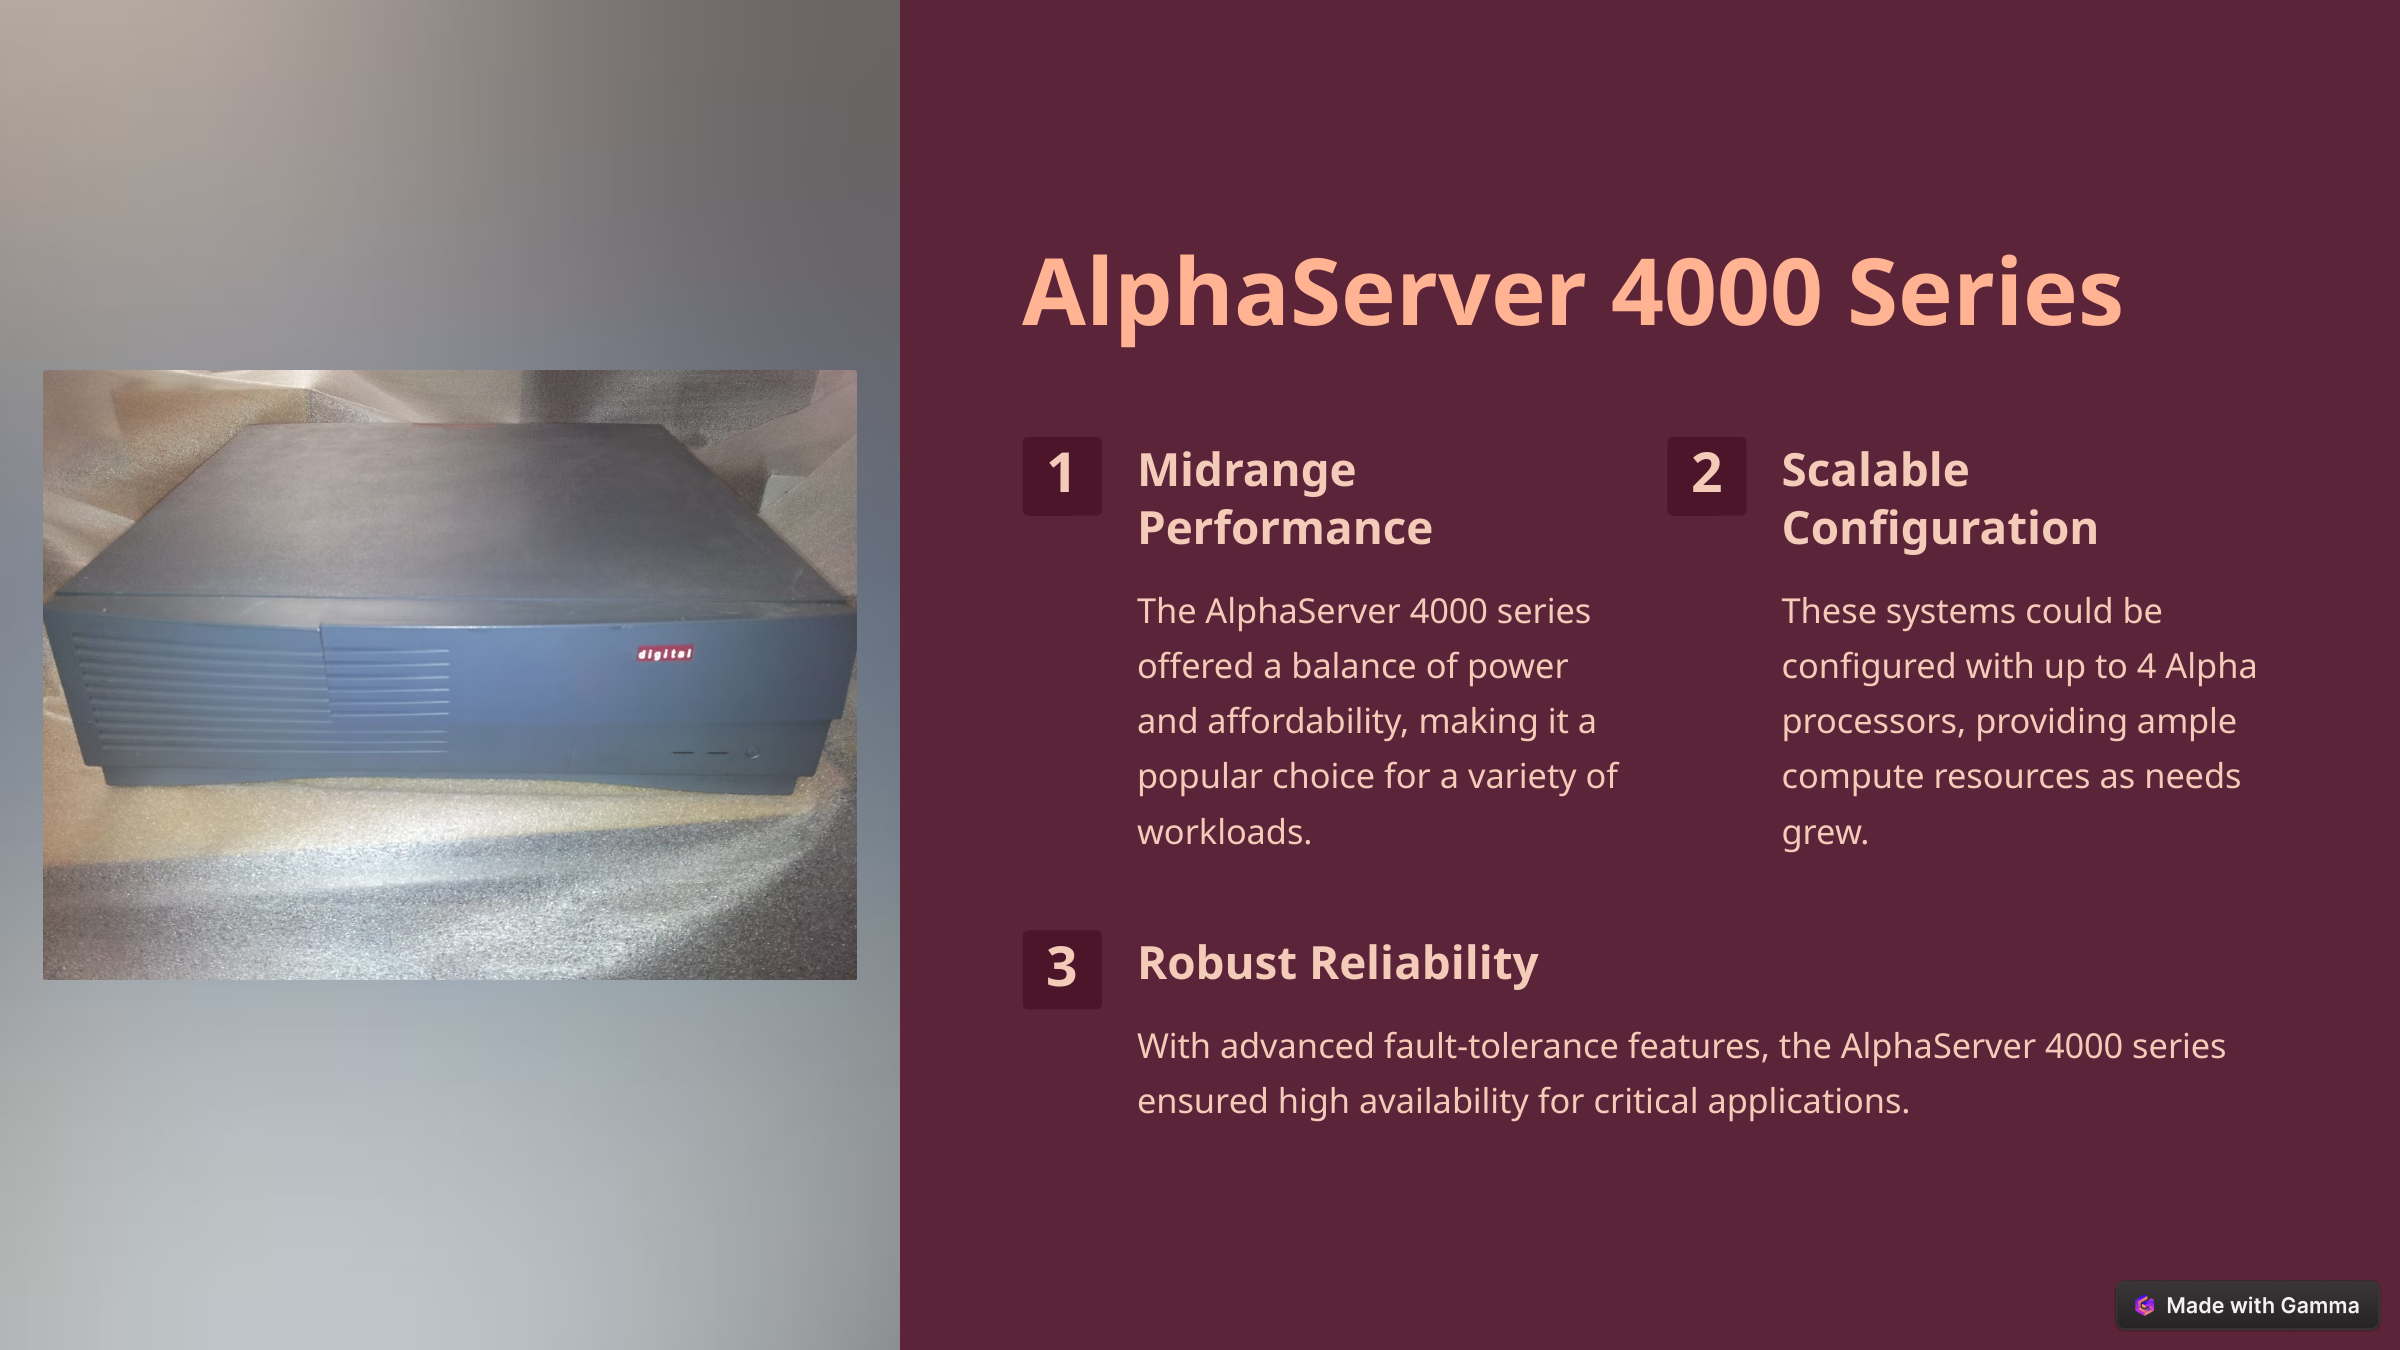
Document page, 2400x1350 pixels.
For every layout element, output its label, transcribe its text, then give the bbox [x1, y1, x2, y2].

text_box The AlphaServer 4000 series offered a balance of power and affordability, making it a popular choice for a variety of workloads. [1137, 574, 1633, 856]
text_box 3 [1045, 941, 1080, 998]
text_box [1667, 436, 1747, 516]
text_box AlphaServer 4000 Series [1022, 227, 2147, 345]
text_box [1022, 436, 1102, 516]
picture [0, 0, 900, 1350]
text_box 1 [1048, 448, 1077, 505]
text_box 2 [1690, 448, 1723, 505]
text_box Scalable Configuration [1781, 436, 2278, 554]
text_box [1022, 930, 1102, 1010]
text_box Robust Reliability [1136, 930, 1606, 989]
text_box These systems could be configured with up to 4 Alpha processors, providing ample compute resources as needs grew. [1781, 574, 2278, 856]
picture [2106, 1271, 2389, 1339]
text_box With advanced fault-tolerance features, the AlphaServer 4000 series ensured high availability for critical applications. [1137, 1009, 2278, 1123]
text_box Midrange Performance [1137, 436, 1633, 554]
